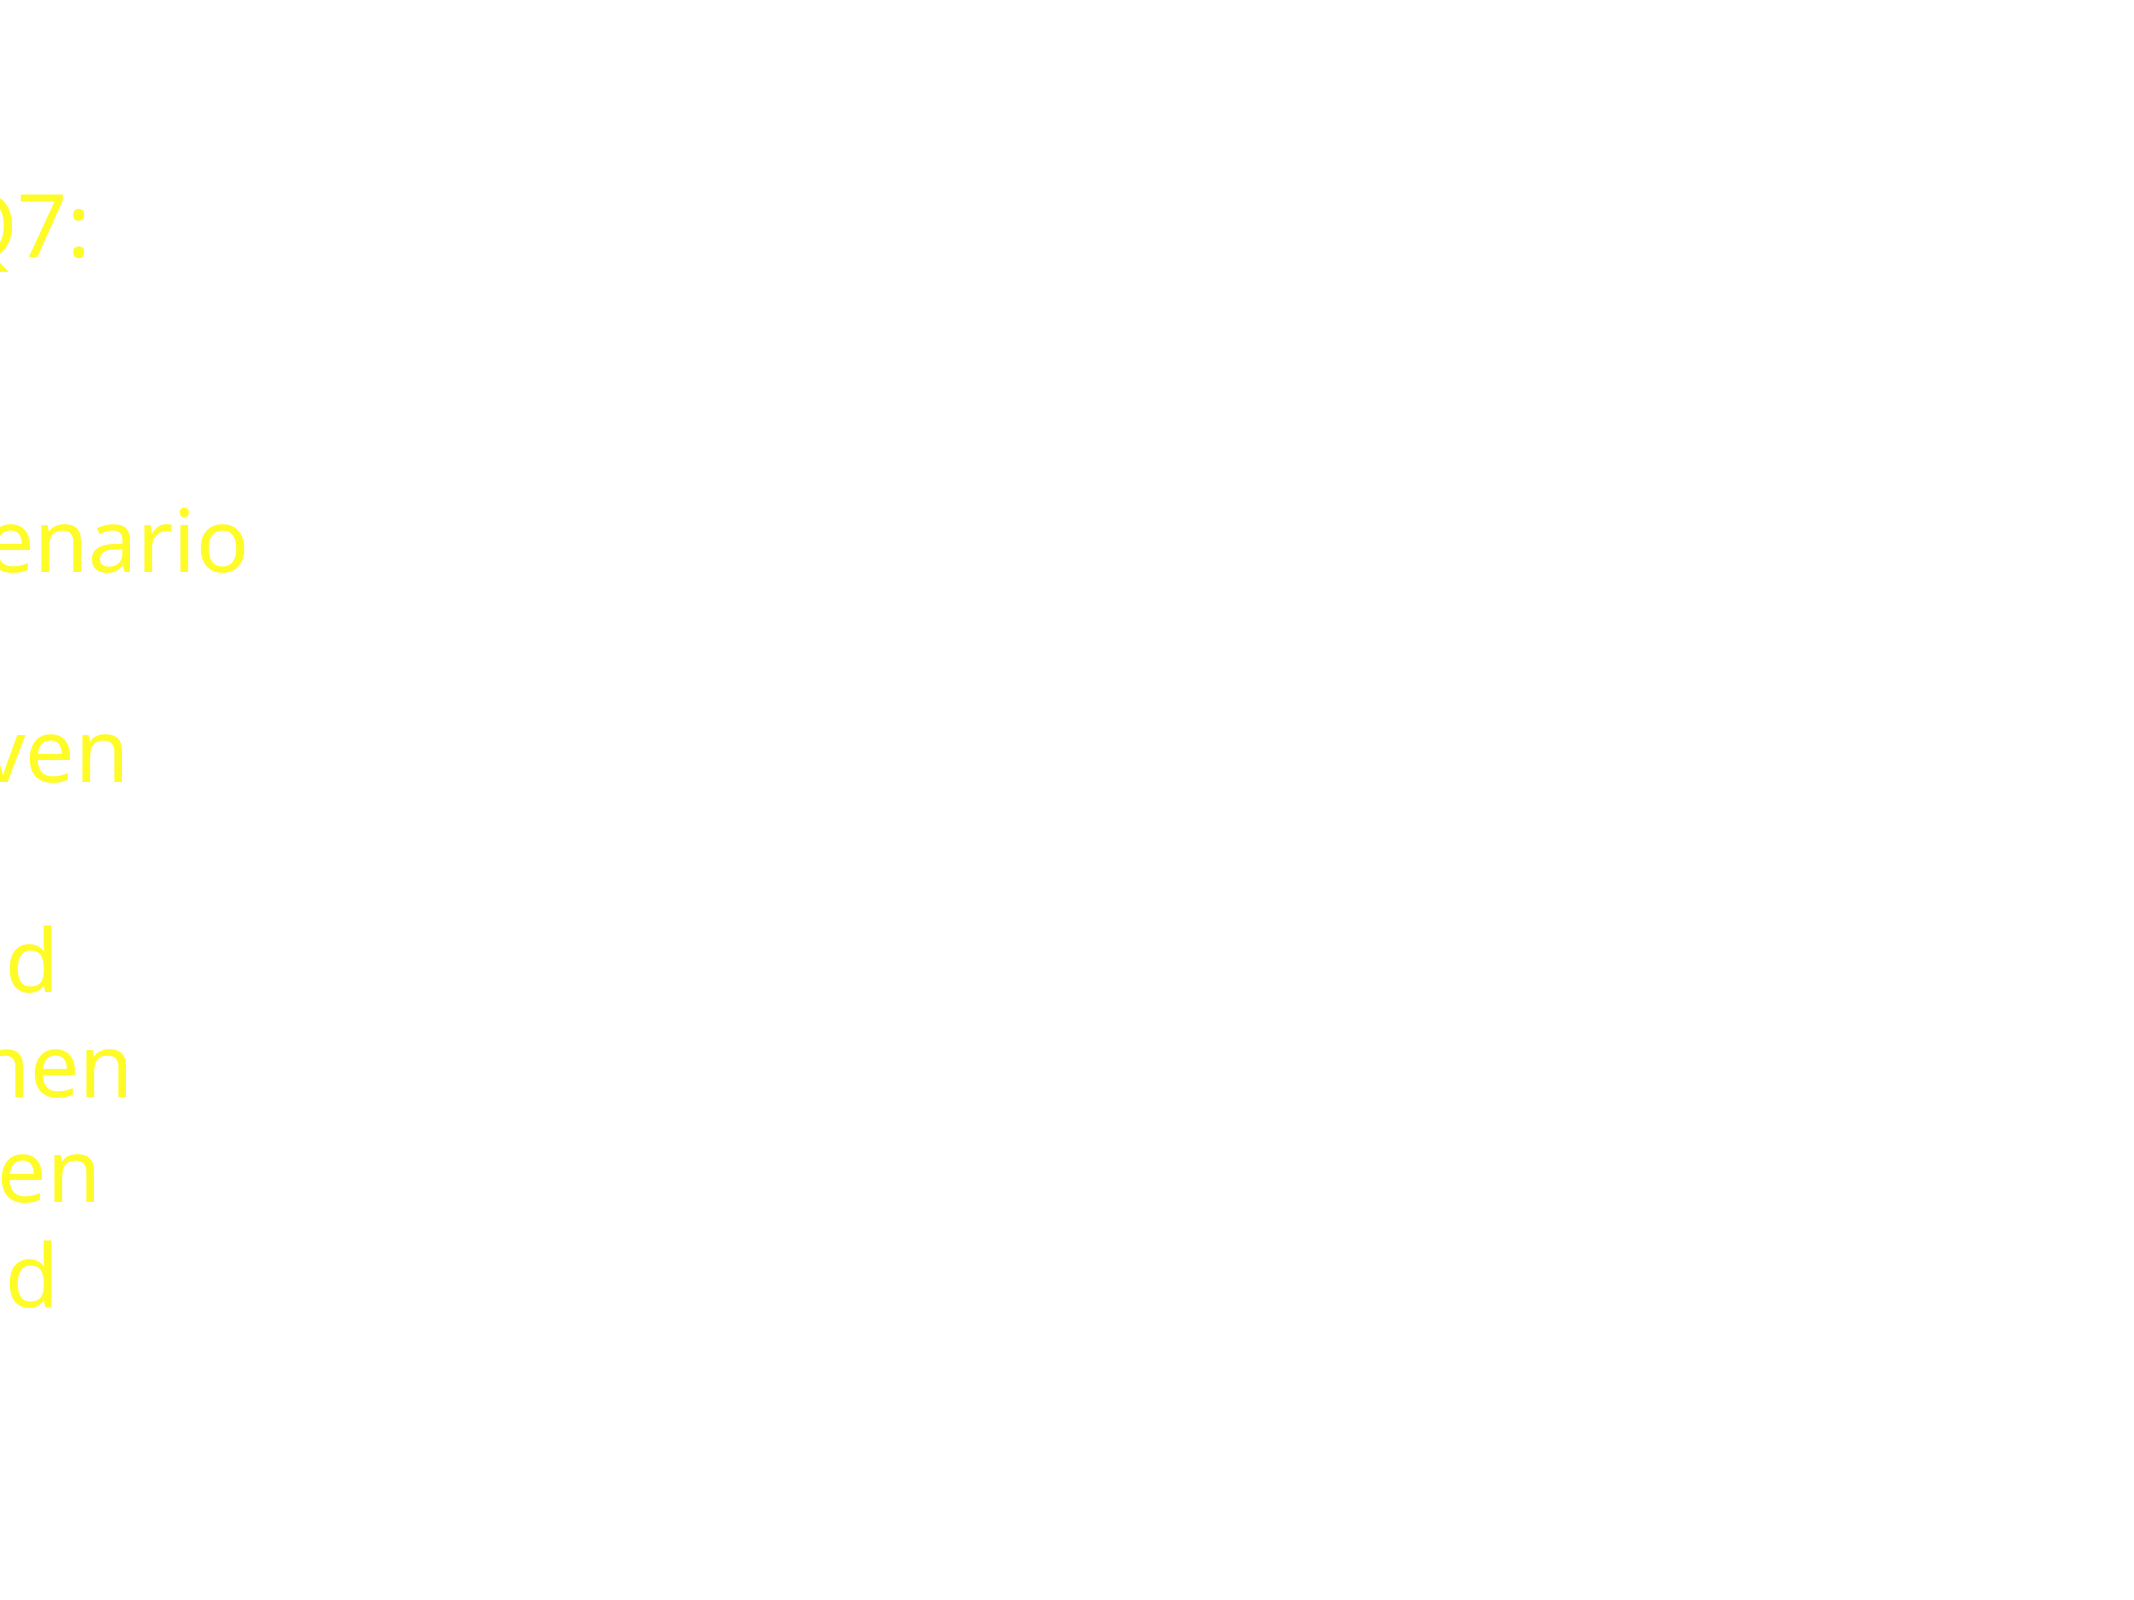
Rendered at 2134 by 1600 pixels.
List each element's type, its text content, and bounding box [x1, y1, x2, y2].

text_box RQ7: The system should compute average 7 for a student that has no MANAs and less than 20% MA. Scenario: see average for concepts MPA, MPA, MPA Given The student "João Vasconcelos" has achieved "MPA, MPA, MPA" for the evaluated learning goals And I’m at the "grades" page When I ask the system to compute averages Then I’m still at the "grades" page And I see "7" at row "João Vasconcelos" and column "semester average" [0, 161, 2134, 1439]
